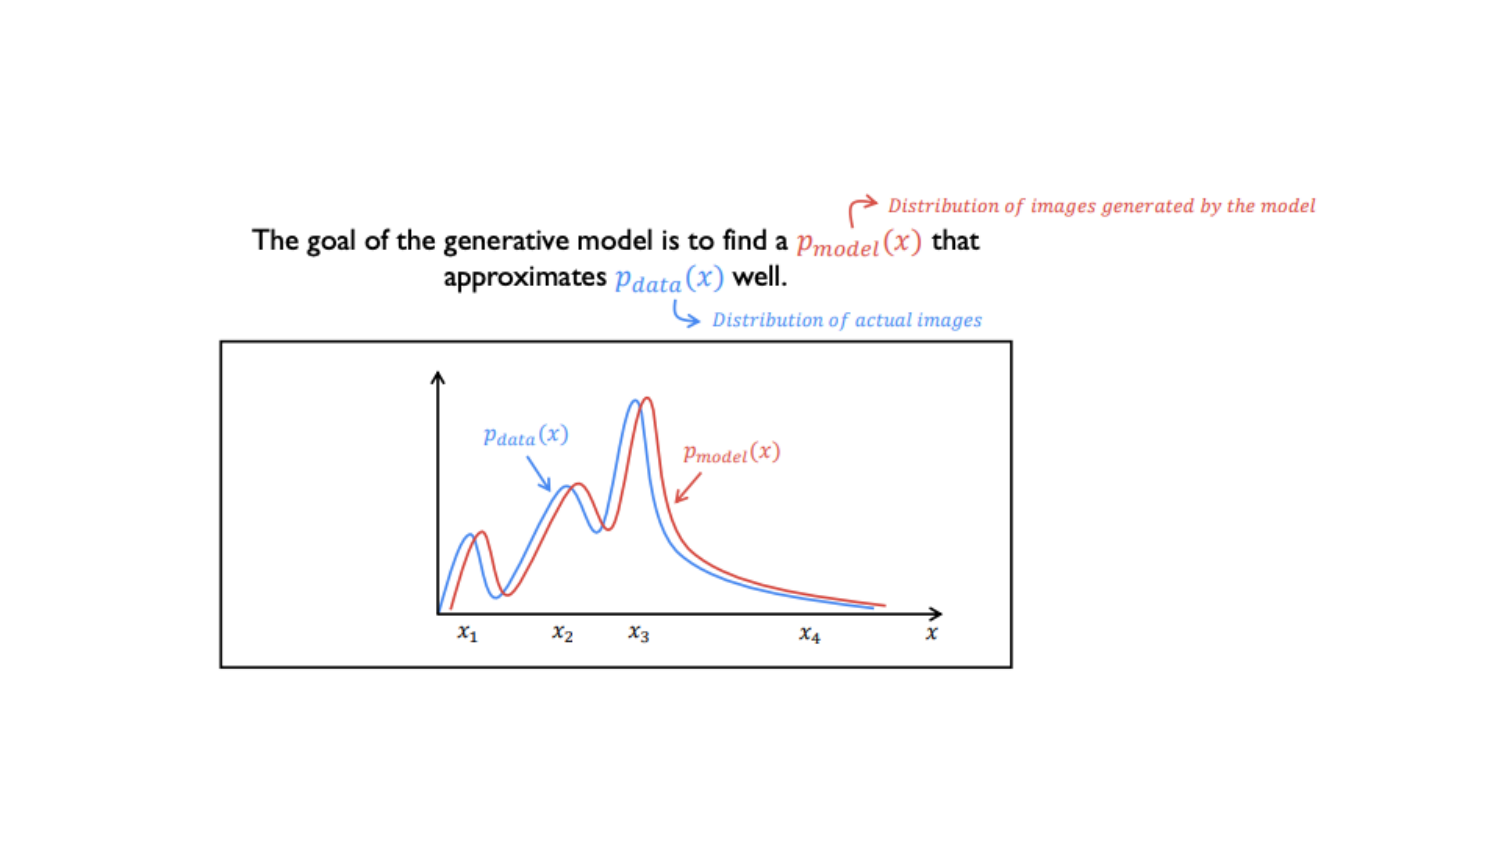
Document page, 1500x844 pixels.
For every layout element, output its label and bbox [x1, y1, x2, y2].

picture [162, 138, 1337, 705]
